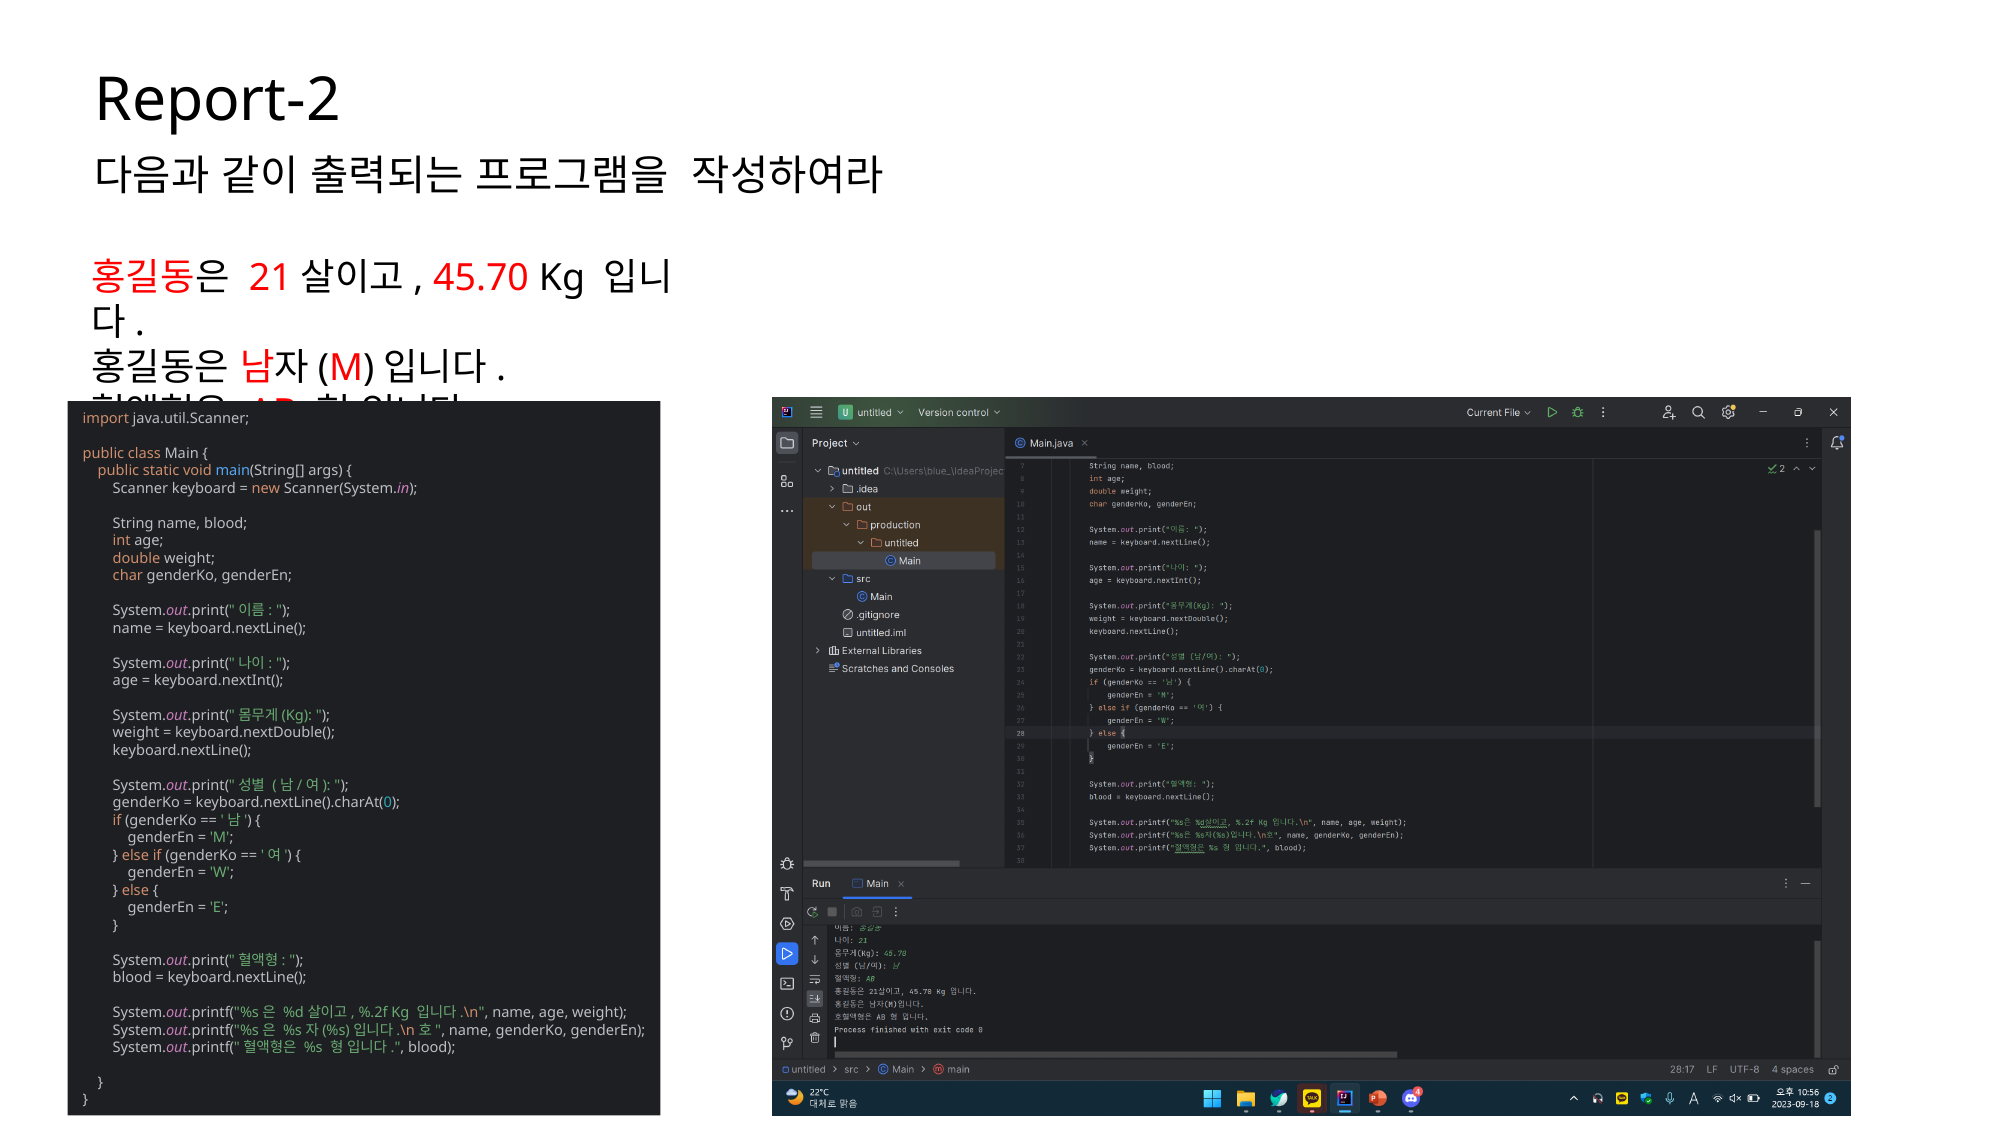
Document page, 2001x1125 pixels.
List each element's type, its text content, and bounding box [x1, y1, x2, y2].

list 다음과 같이 출력되는 프로그램을 작성하여라 [79, 146, 1922, 209]
text_box 홍길동은 21살이고, 45.70 Kg 입니다. 홍길동은 남자(M)입니다. 혈액형은 AB 형 입니다. [76, 245, 732, 441]
picture [772, 397, 1851, 1116]
title Report-2 [79, 57, 360, 145]
text_box import java.util.Scanner; public class Main { public static void main(String[] args) { Scanner keyboard = new Scanner(System.in); String name, blood; int age; double weight; char genderKo, genderEn; System.out.print("이름: "); name = keyboard.nextLine(); System.out.print("나이: "); age = keyboard.nextInt(); System.out.print("몸무게(Kg): "); weight = keyboard.nextDouble(); keyboard.nextLine(); System.out.print("성별 (남/여): "); genderKo = keyboard.nextLine().charAt(0); if (genderKo == '남') { genderEn = 'M'; } else if (genderKo == '여') { genderEn = 'W'; } else { genderEn = 'E'; } System.out.print("혈액형: "); blood = keyboard.nextLine(); System.out.printf("%s은 %d살이고, %.2f Kg 입니다.\n", name, age, weight); System.out.printf("%s은 %s자(%s)입니다.\n호", name, genderKo, genderEn); System.out.printf("혈액형은 %s 형 입니다.", blood); } } [67, 401, 661, 1116]
